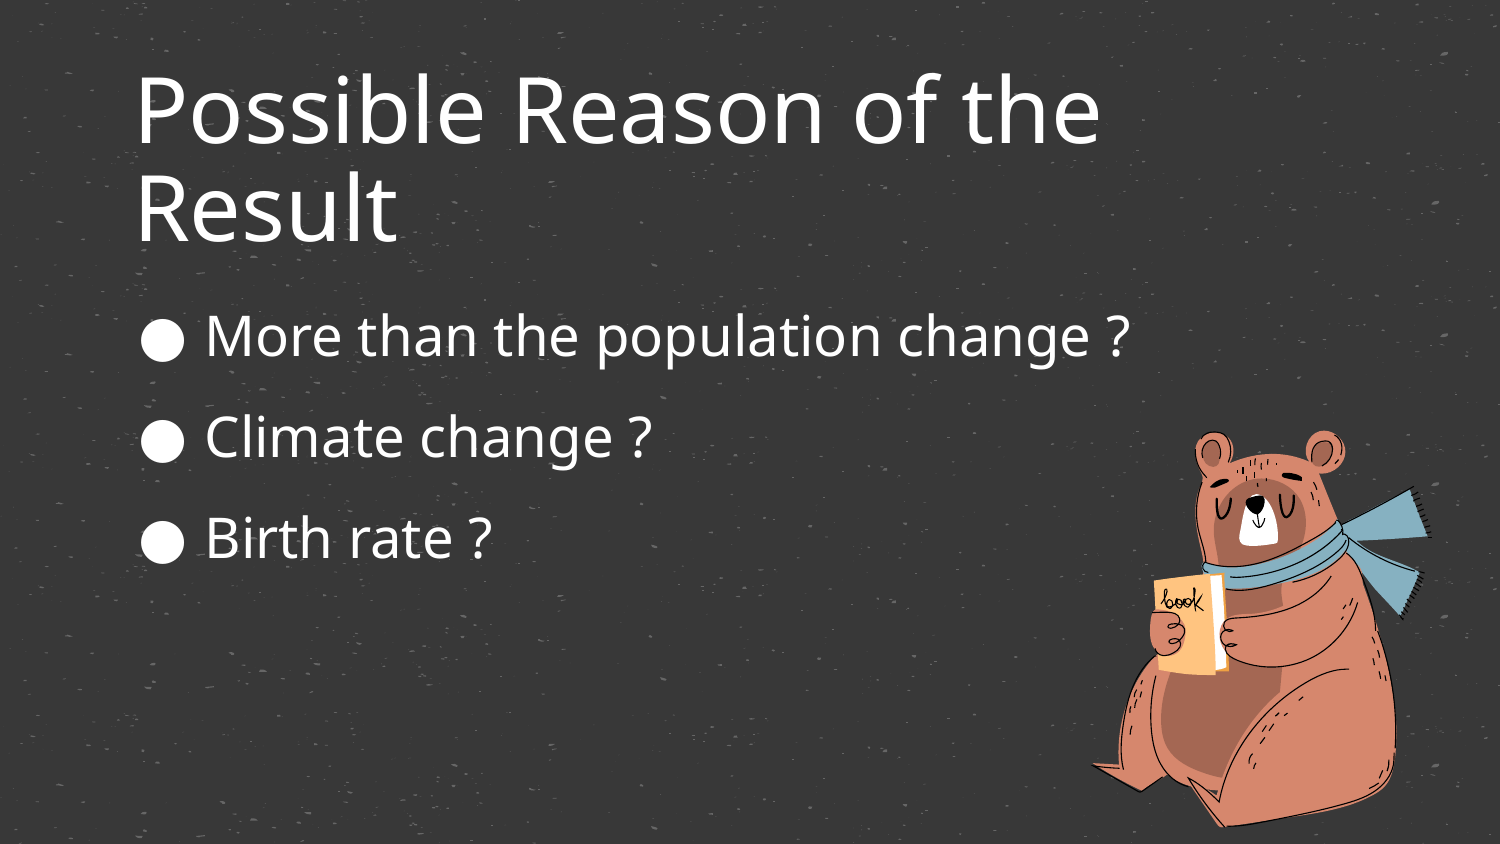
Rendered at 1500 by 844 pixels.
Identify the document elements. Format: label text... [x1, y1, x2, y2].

title Possible Reason of the Result [118, 116, 1406, 210]
list More than the population change ? Climate change ? Birth rate ? [114, 250, 1379, 664]
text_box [1090, 430, 1433, 828]
